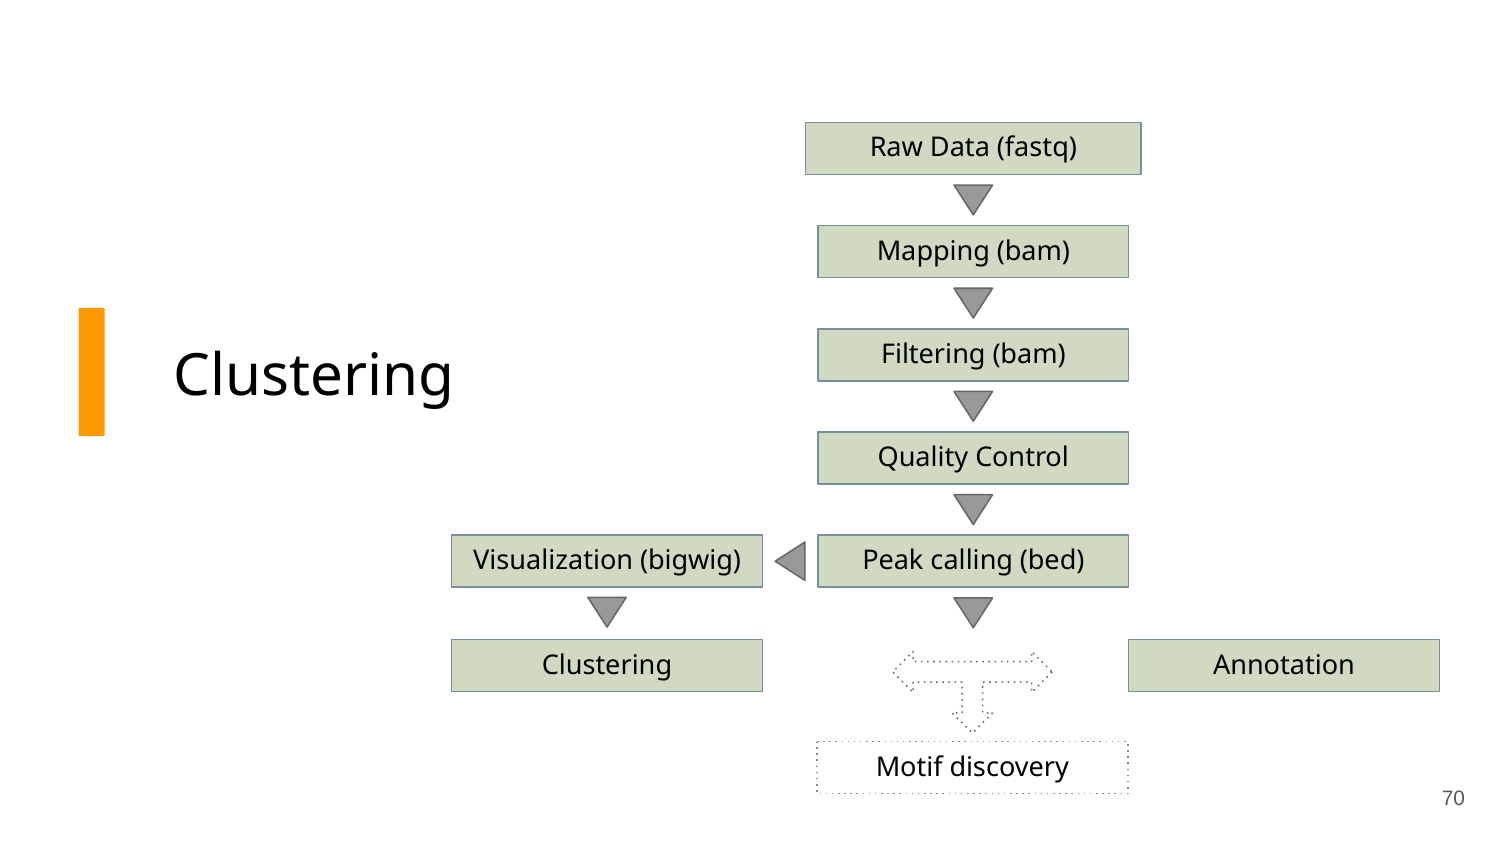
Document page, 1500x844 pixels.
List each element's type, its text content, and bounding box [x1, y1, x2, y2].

text_box [775, 541, 805, 581]
text_box Motif discovery [816, 741, 1128, 794]
text_box [954, 288, 993, 319]
text_box Mapping (bam) [817, 225, 1129, 278]
text_box Visualization (bigwig) [451, 535, 763, 588]
text_box Raw Data (fastq) [805, 122, 1141, 175]
text_box [892, 651, 1053, 734]
title Clustering [158, 302, 1449, 441]
text_box [587, 597, 627, 628]
text_box [954, 494, 993, 525]
text_box Quality Control [817, 431, 1129, 485]
text_box Filtering (bam) [817, 328, 1129, 381]
text_box Clustering [451, 639, 763, 692]
text_box Annotation [1128, 639, 1440, 692]
text_box [954, 185, 993, 215]
slide_number ‹#› [1389, 764, 1480, 830]
text_box [954, 597, 993, 628]
text_box [954, 391, 993, 422]
text_box Peak calling (bed) [817, 535, 1129, 588]
